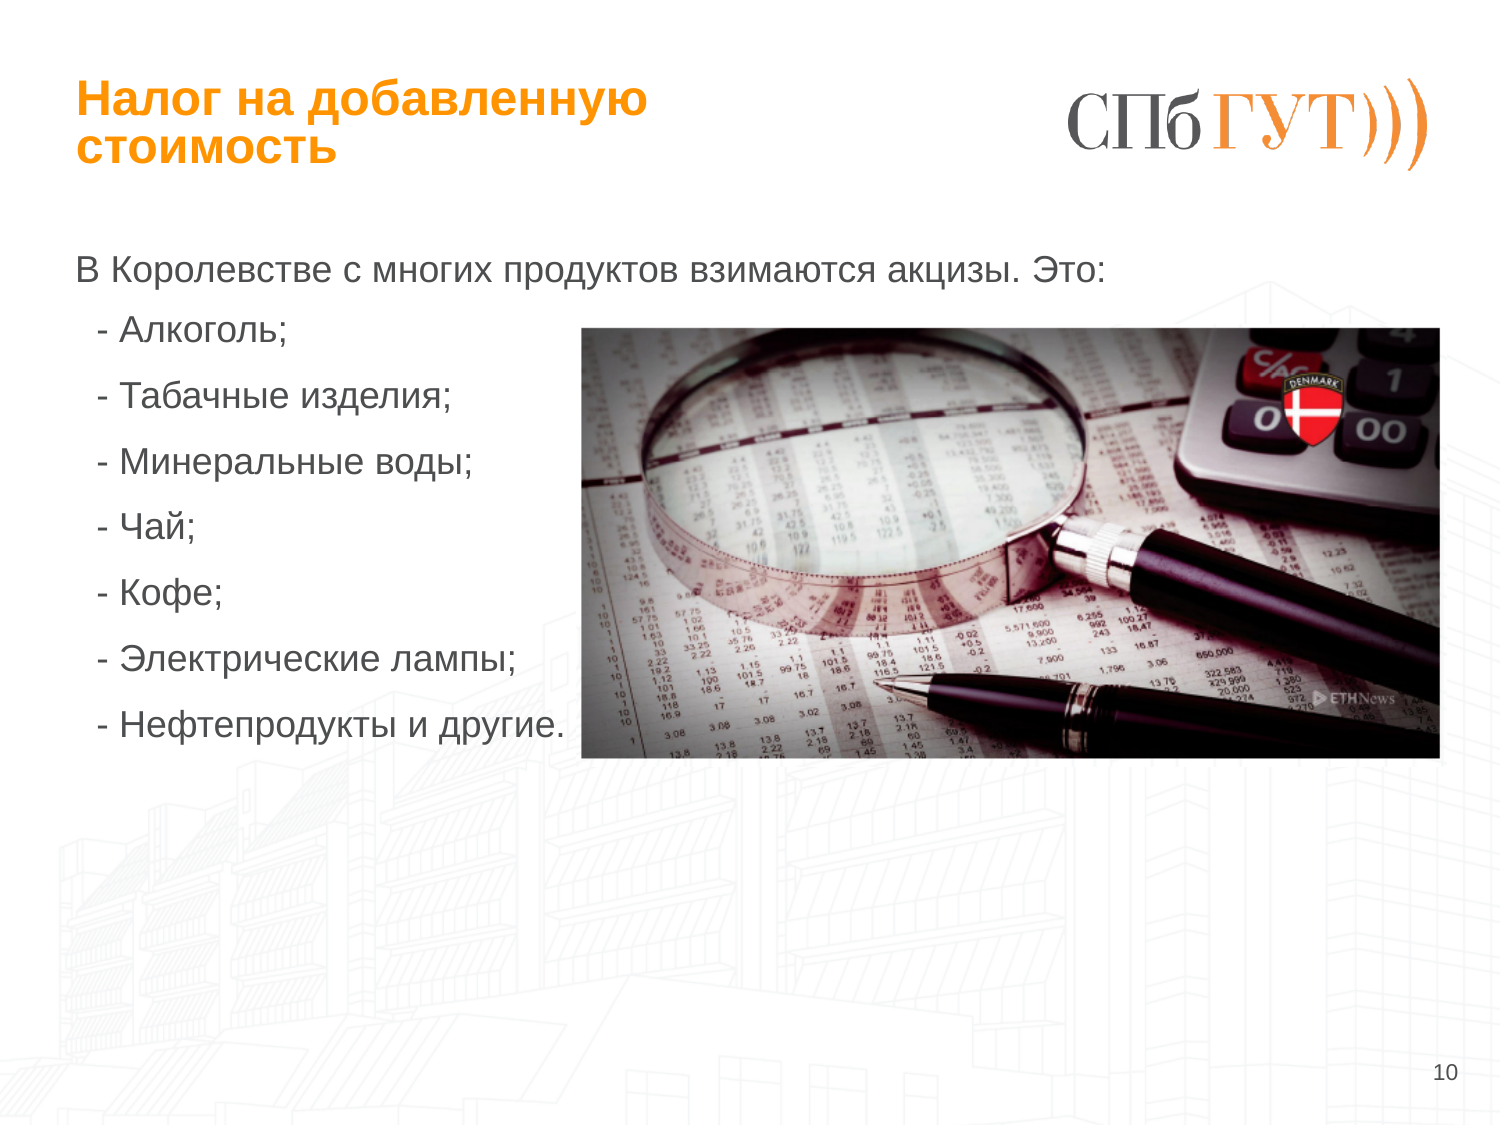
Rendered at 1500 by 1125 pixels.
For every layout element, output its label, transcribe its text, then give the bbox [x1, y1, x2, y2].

list В Королевстве с многих продуктов взимаются акцизы. Это: - Алкоголь; - Табачные изделия; - Минеральные воды; - Чай; - Кофе; - Электрические лампы; - Нефтепродукты и другие. [72, 233, 1428, 1054]
slide_number <number> [1427, 1054, 1462, 1087]
picture [0, 281, 1500, 1125]
picture [1068, 78, 1427, 171]
title Налог на добавленную стоимость [72, 73, 856, 171]
